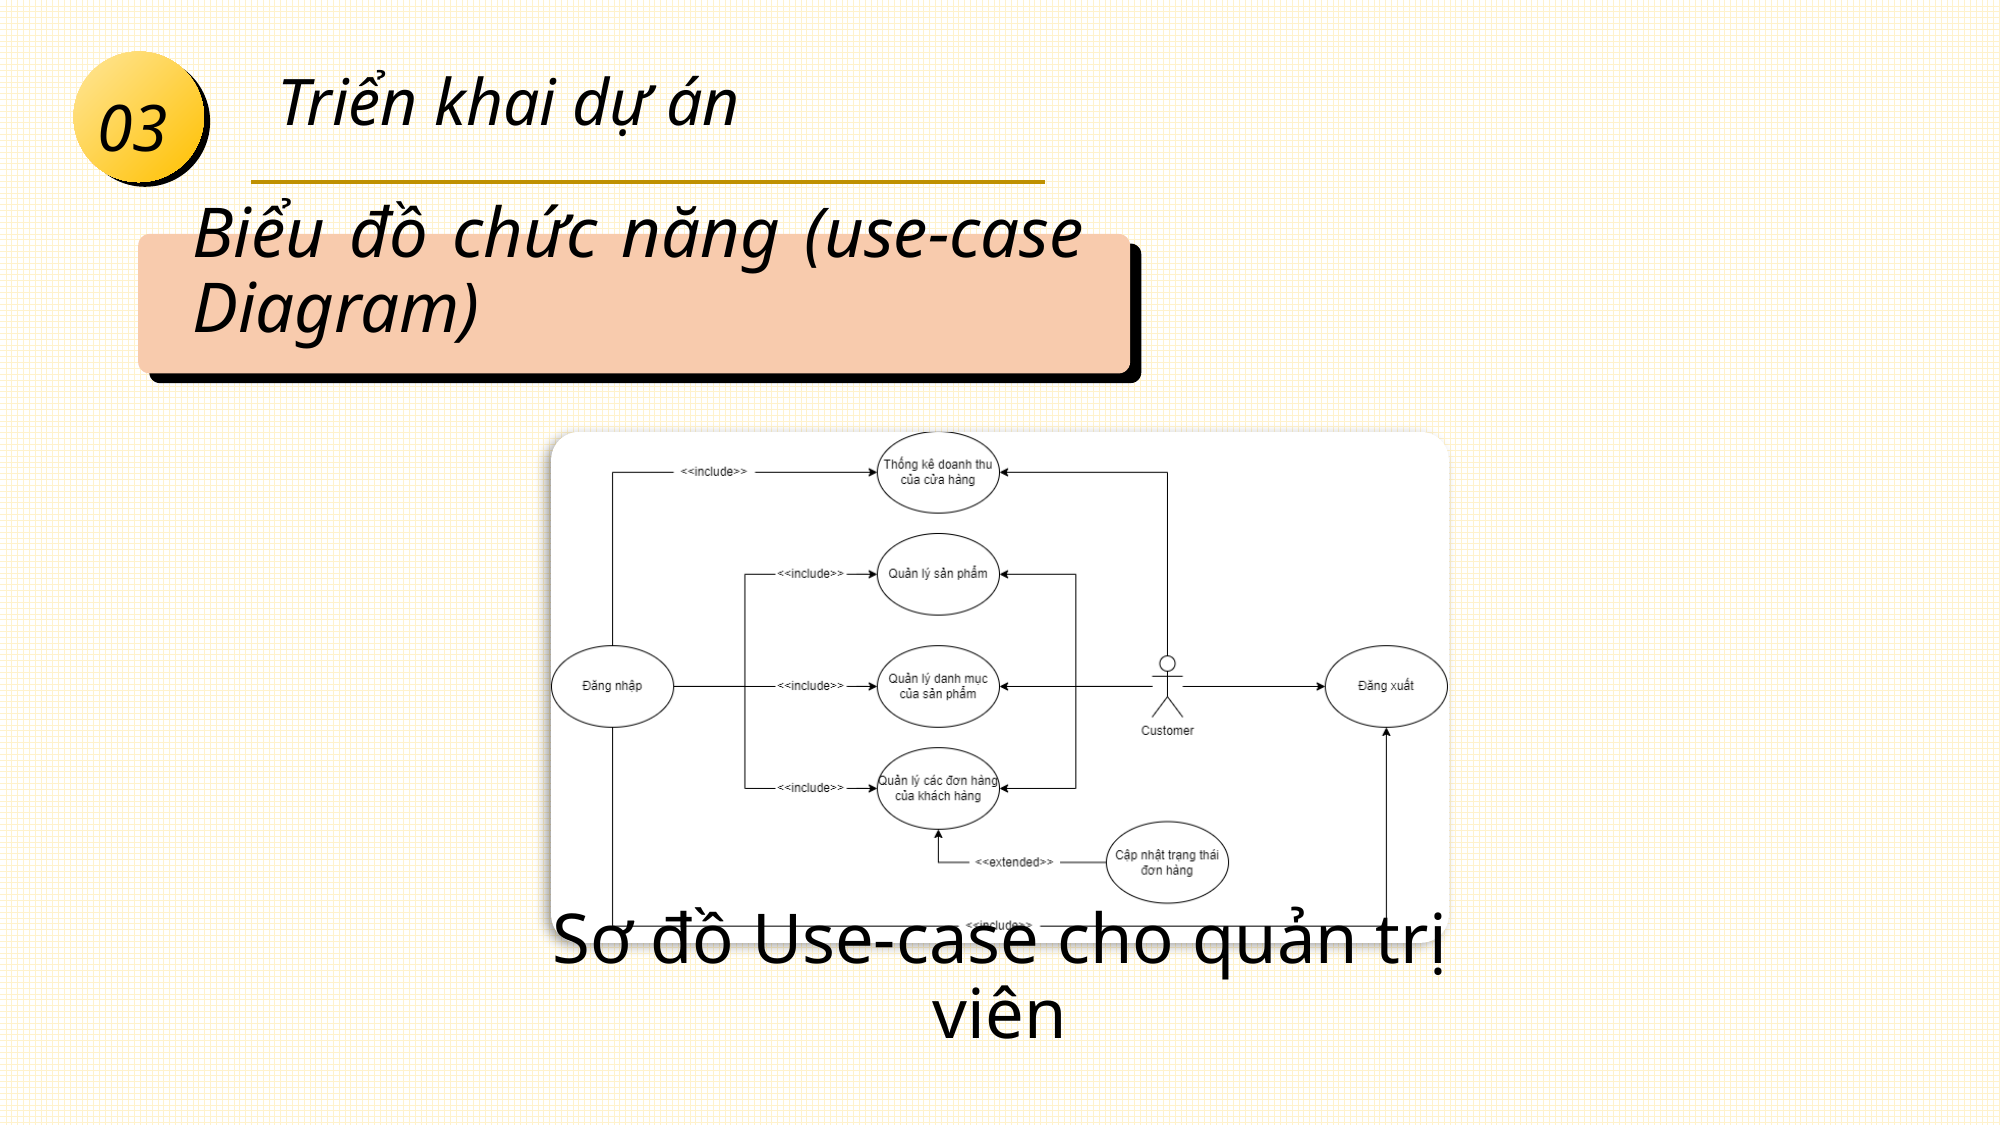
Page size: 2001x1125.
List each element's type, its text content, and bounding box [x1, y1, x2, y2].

text_box [199, 89, 205, 145]
subtitle Triển khai dự án [262, 62, 775, 181]
subtitle Triển khai dự án [262, 183, 775, 187]
text_box [199, 83, 212, 160]
text_box 03 [82, 48, 199, 173]
text_box [104, 173, 187, 188]
text_box [103, 173, 174, 184]
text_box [138, 233, 1142, 384]
picture [551, 431, 1449, 943]
text_box [72, 82, 82, 151]
text_box Sơ đồ Use-case cho quản trị viên [494, 958, 1506, 1061]
